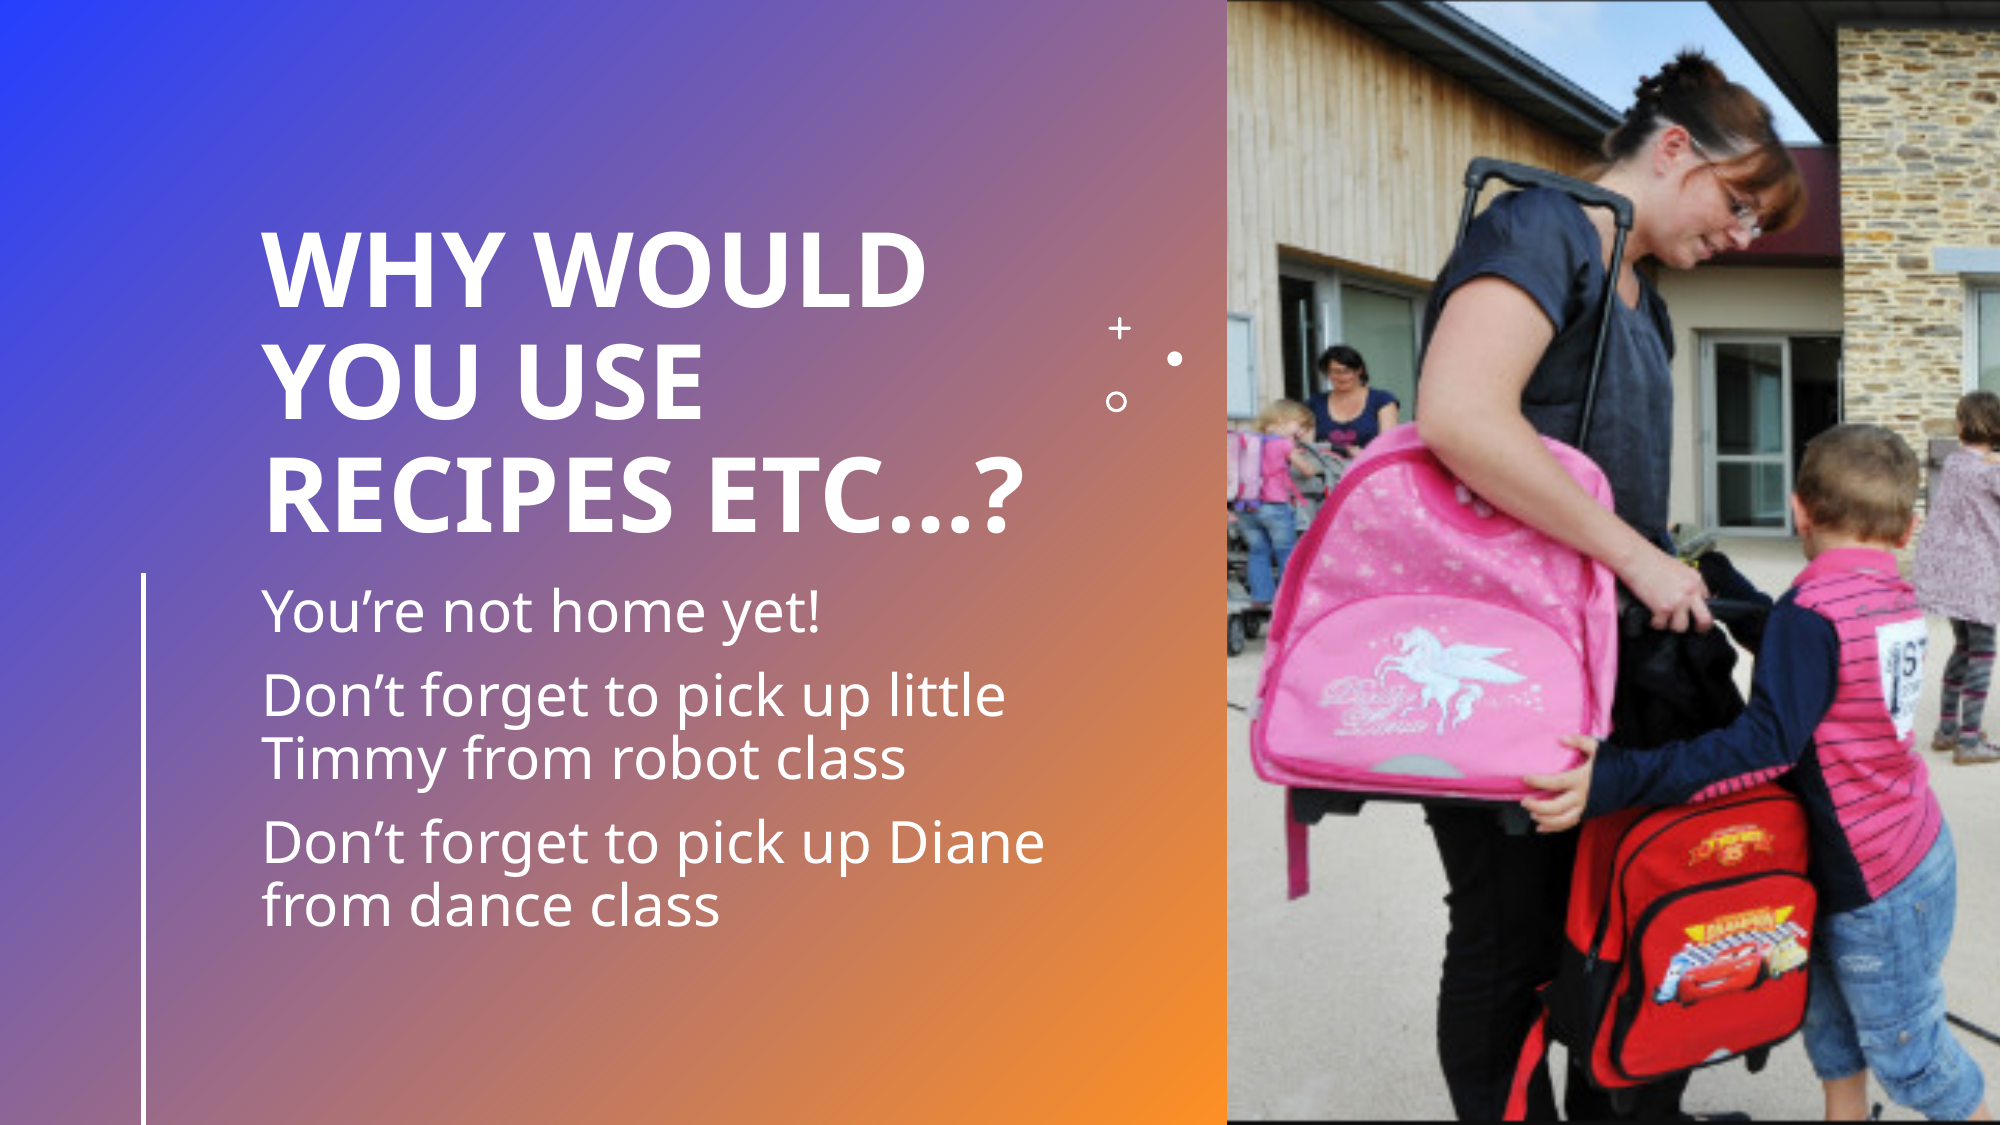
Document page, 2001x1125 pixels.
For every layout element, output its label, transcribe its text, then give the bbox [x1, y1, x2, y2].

text_box [1105, 391, 1127, 413]
picture [1227, 0, 2000, 1125]
text_box [0, 0, 1227, 1125]
title Why would you use Recipes etc…? [246, 96, 1090, 563]
subtitle You’re not home yet! Don’t forget to pick up little Timmy from robot class Don’t forget to pick up Diane from dance class [246, 575, 1090, 772]
text_box [1108, 316, 1132, 340]
text_box [1167, 351, 1183, 367]
